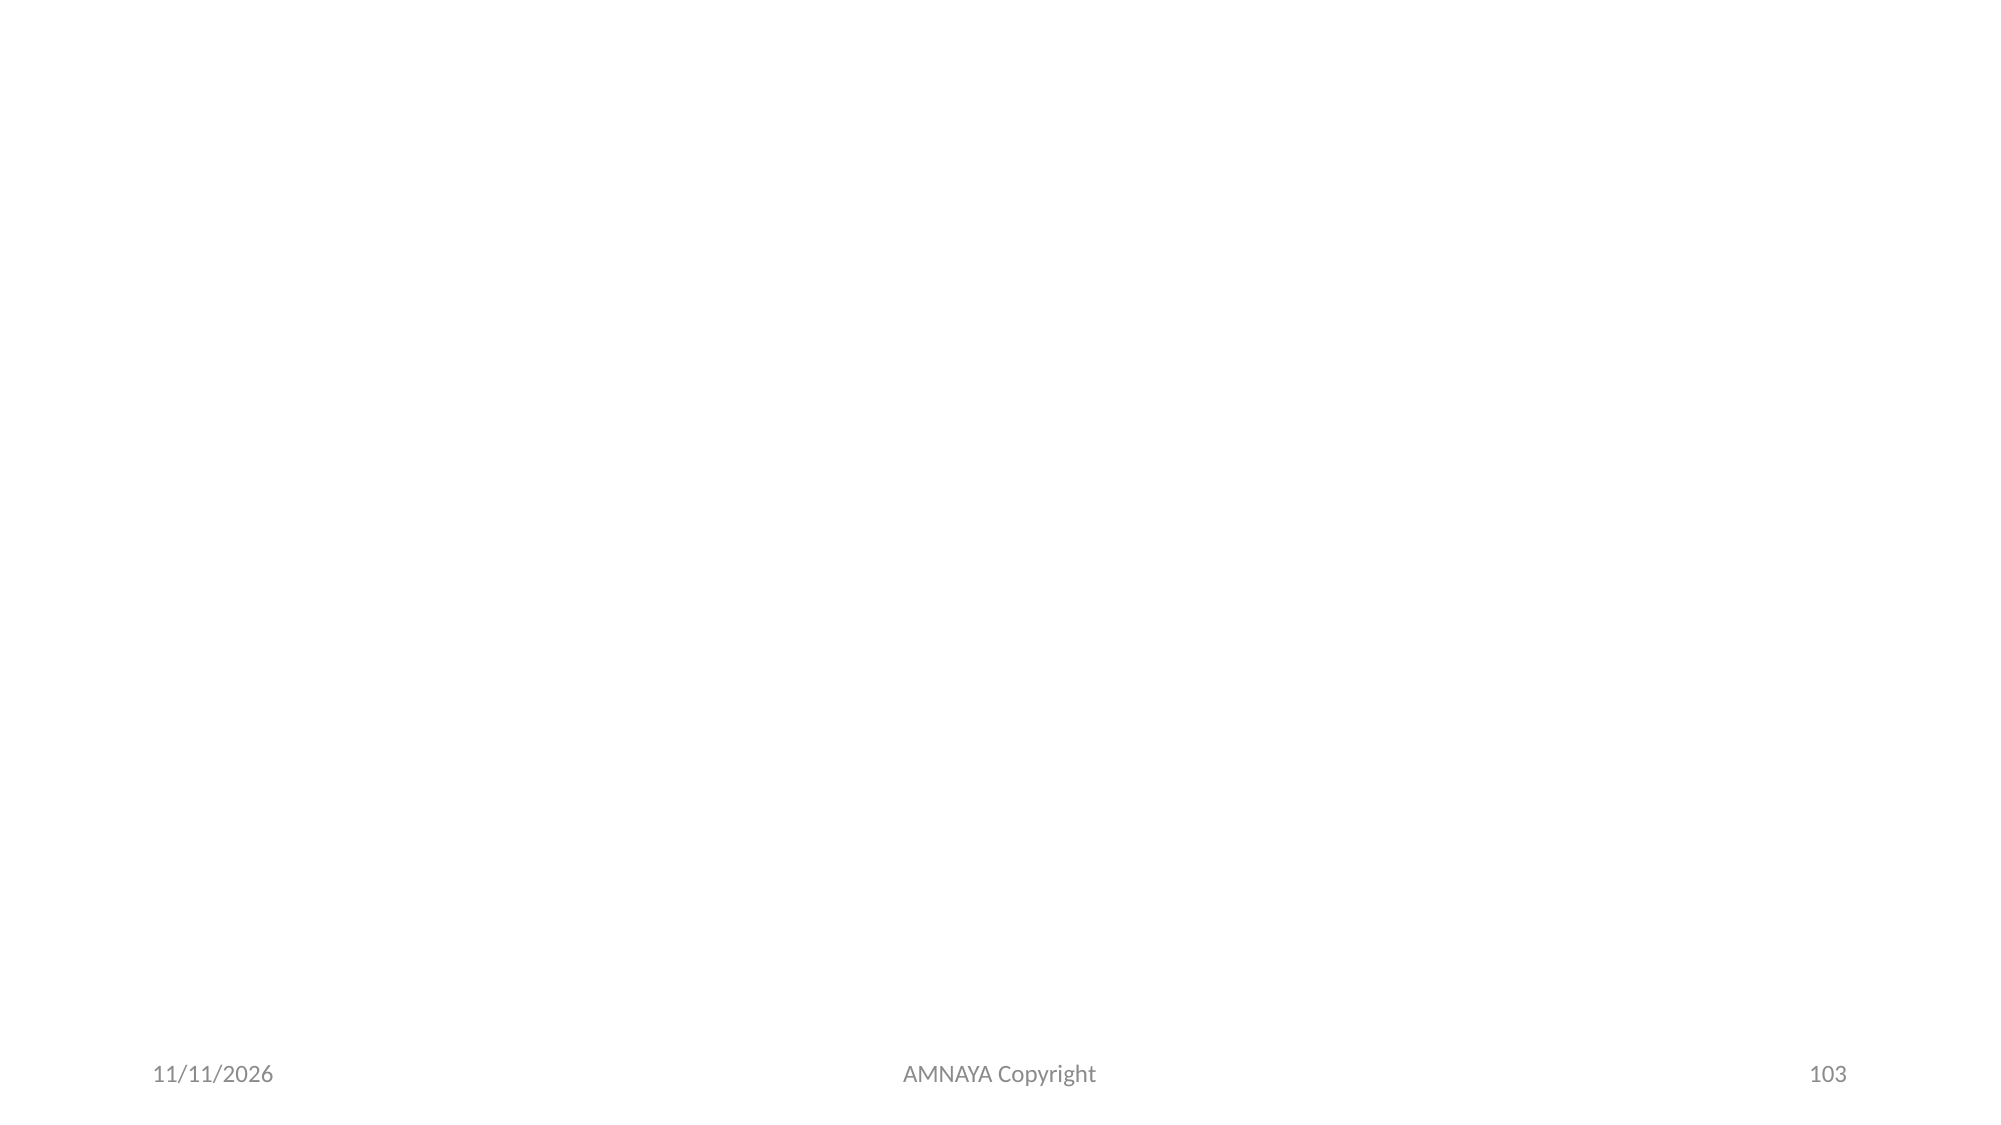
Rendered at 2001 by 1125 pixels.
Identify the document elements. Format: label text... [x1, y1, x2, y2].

slide_number 103 [1412, 1042, 1863, 1103]
footer AMNAYA Copyright [662, 1042, 1338, 1103]
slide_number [137, 1042, 588, 1103]
